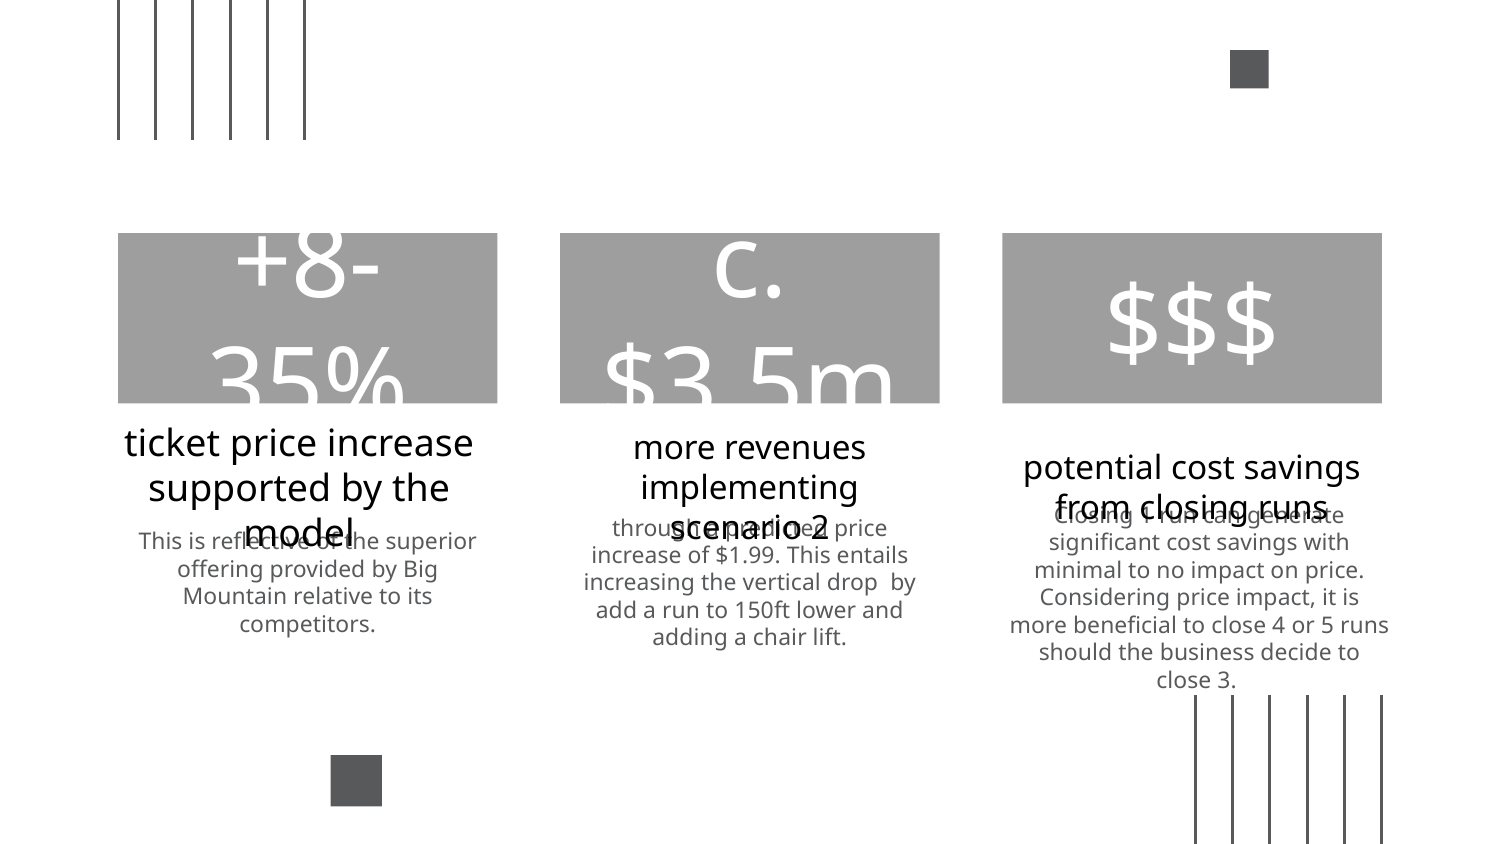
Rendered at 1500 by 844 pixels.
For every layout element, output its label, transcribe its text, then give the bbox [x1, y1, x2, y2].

subtitle through a predicted price increase of $1.99. This entails increasing the vertical drop by add a run to 150ft lower and adding a chair lift. [577, 523, 923, 641]
subtitle more revenues implementing scenario 2 [577, 449, 923, 523]
title +8-35% [135, 228, 481, 409]
text_box [481, 233, 498, 404]
subtitle Closing 1 run can generate significant cost savings with minimal to no impact on price. Considering price impact, it is more beneficial to close 4 or 5 runs should the business decide to close 3. [1008, 537, 1391, 656]
text_box [560, 233, 577, 404]
subtitle ticket price increase supported by the model [118, 449, 481, 523]
text_box [923, 233, 940, 404]
subtitle potential cost savings from closing runs [1019, 449, 1365, 523]
text_box [1365, 233, 1382, 404]
title c. $3.5m [577, 228, 923, 409]
text_box [118, 233, 135, 404]
subtitle This is reflective of the superior offering provided by Big Mountain relative to its competitors. [135, 523, 481, 641]
title $$$ [1019, 228, 1365, 409]
text_box [1002, 233, 1019, 404]
